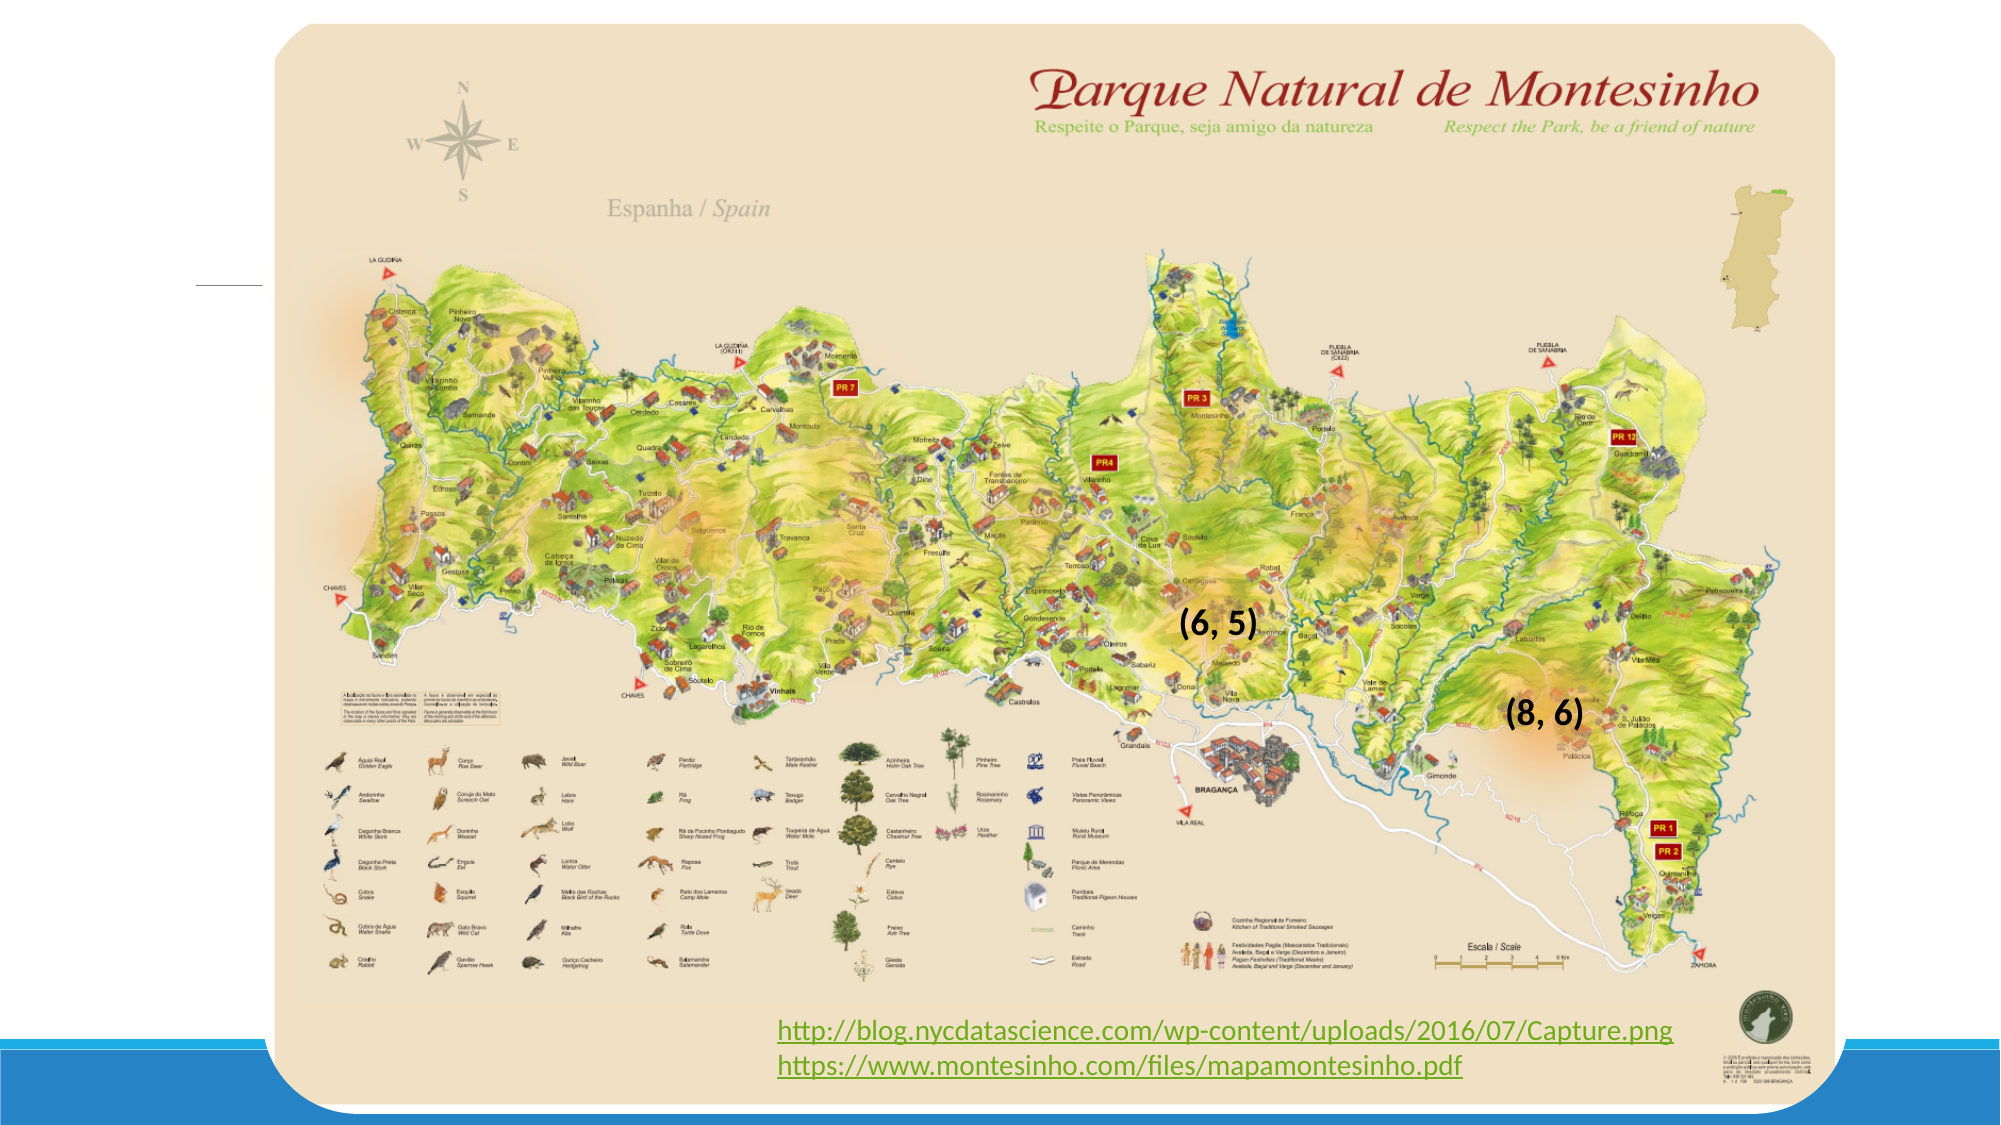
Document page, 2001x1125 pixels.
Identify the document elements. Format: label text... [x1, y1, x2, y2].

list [262, 10, 1849, 1115]
text_box http://blog.nycdatascience.com/wp-content/uploads/2016/07/Capture.png https://www.montesinho.com/files/mapamontesinho.pdf [762, 1003, 2000, 1124]
